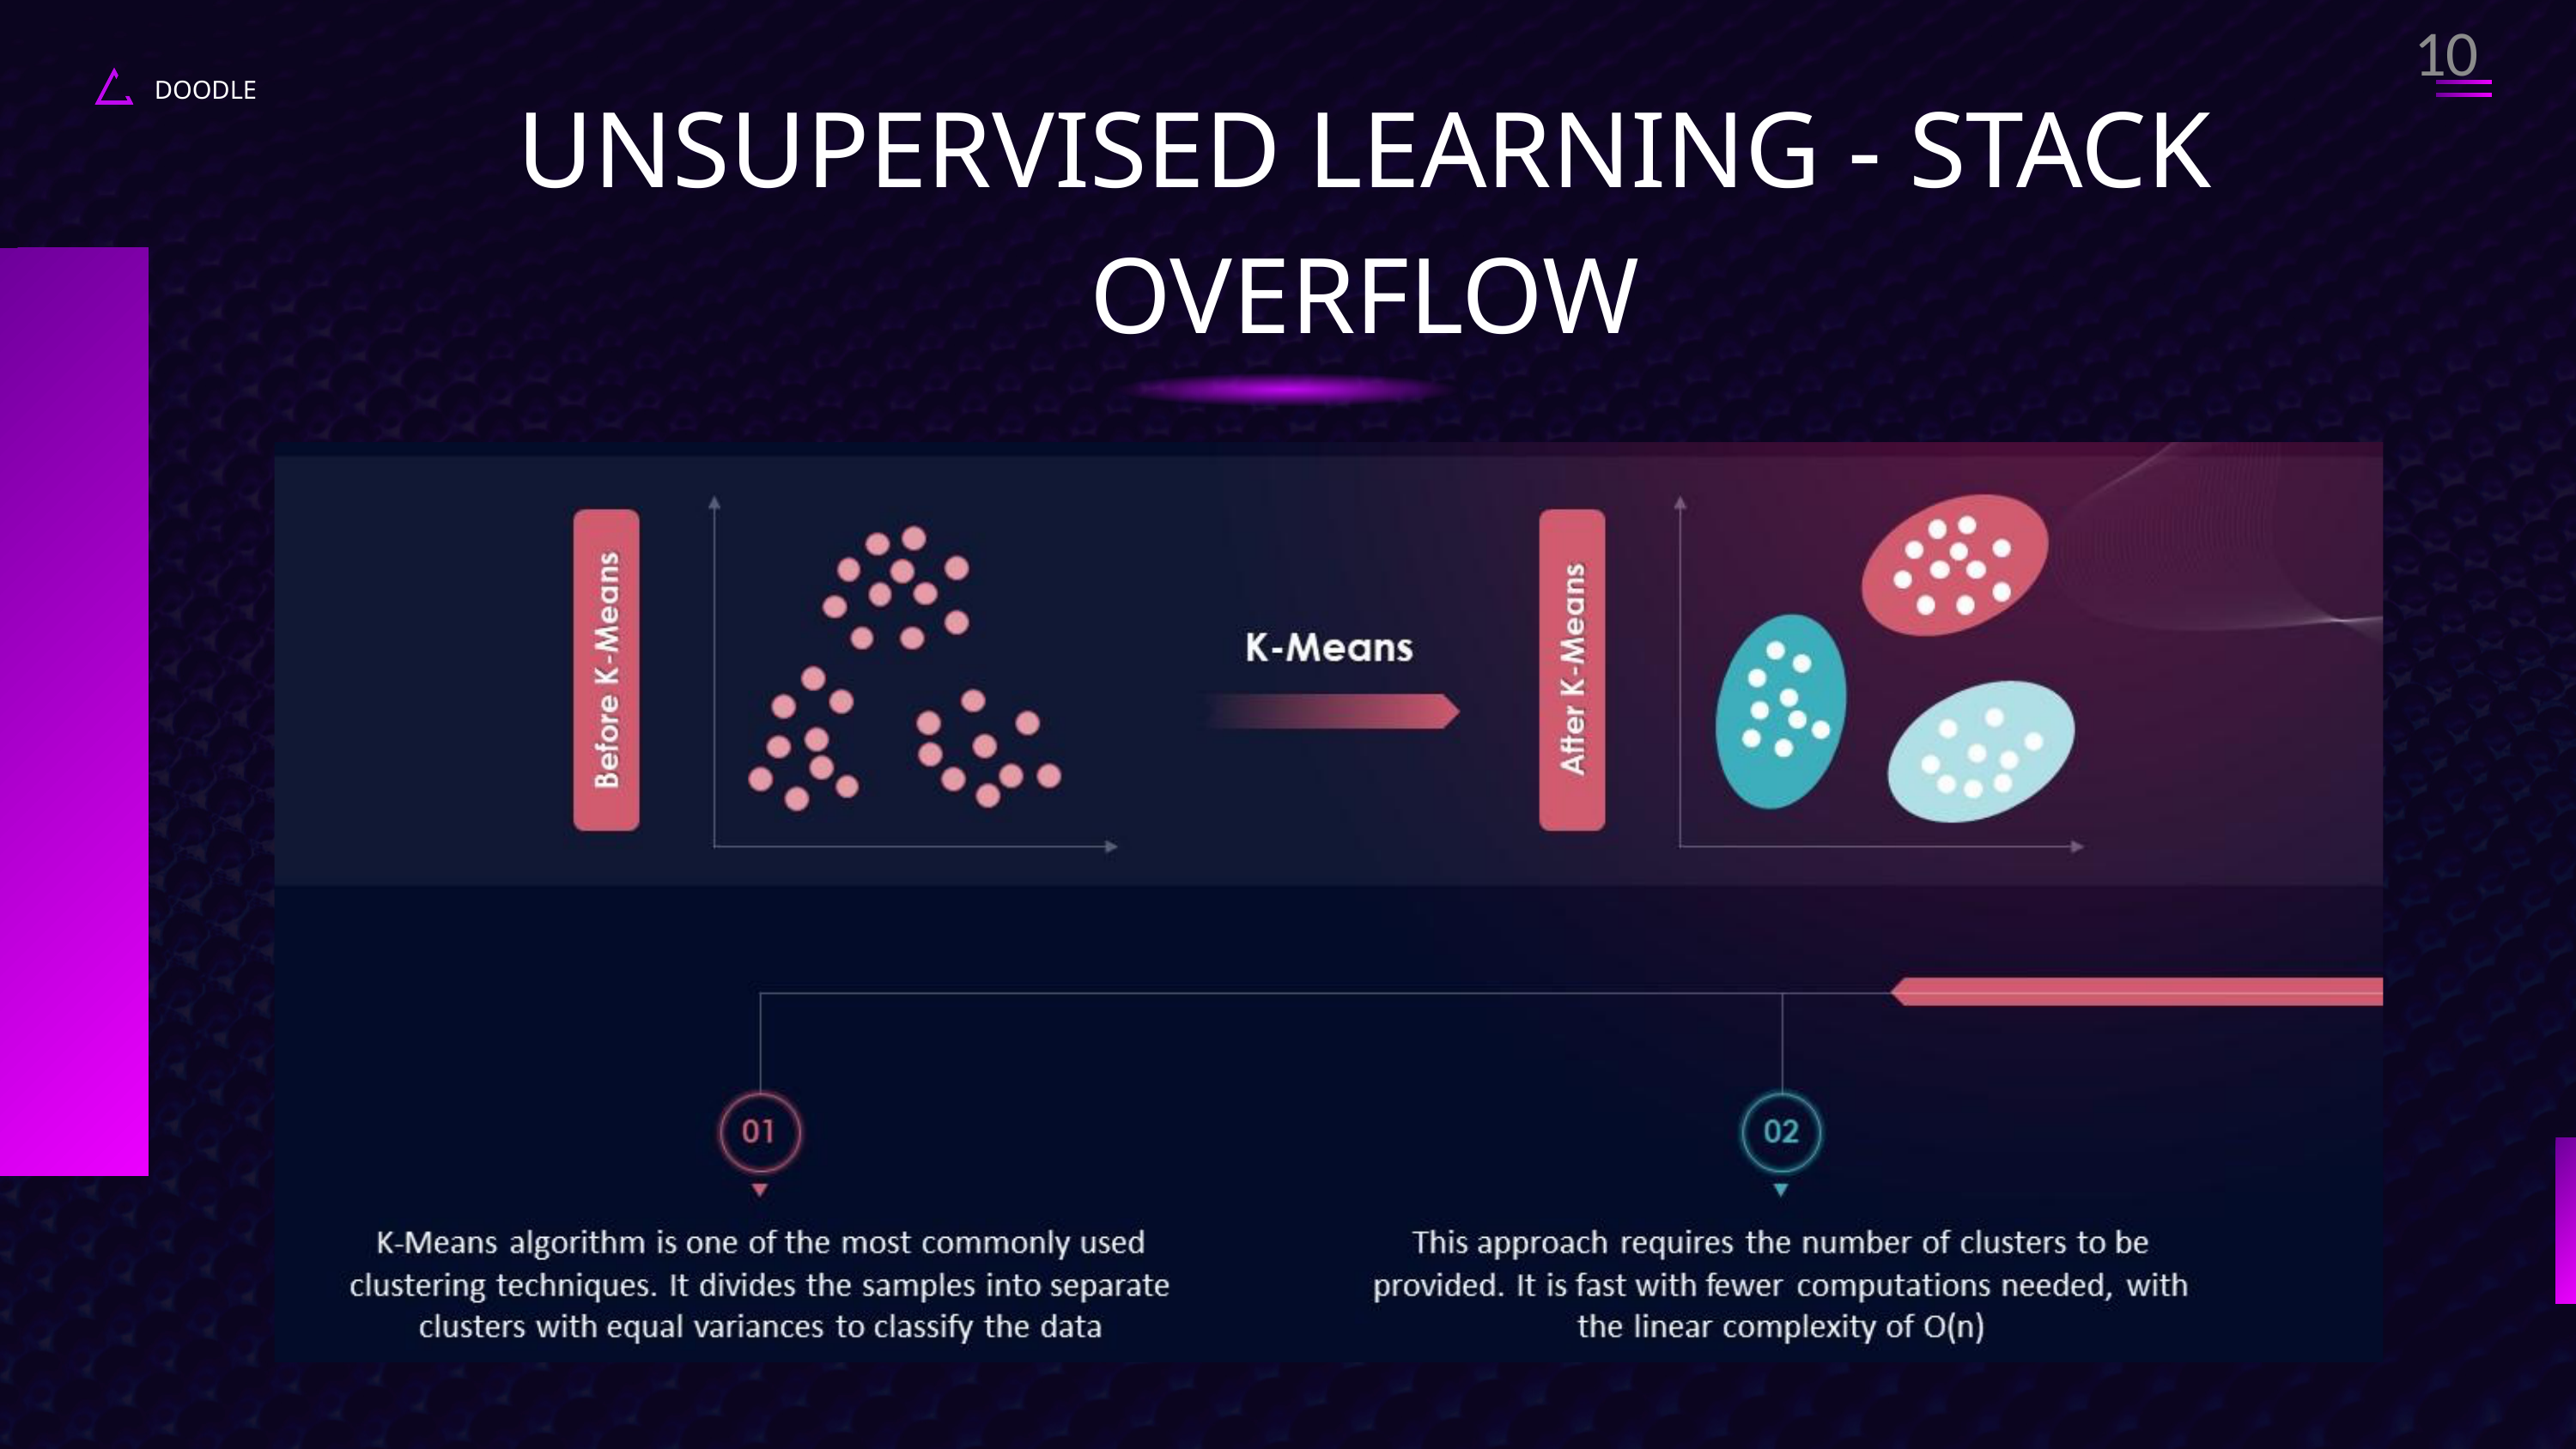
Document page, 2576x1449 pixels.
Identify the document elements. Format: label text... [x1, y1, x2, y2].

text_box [2555, 1137, 2576, 1304]
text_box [2435, 92, 2493, 97]
text_box [0, 0, 2576, 1449]
text_box DOODLE [154, 69, 350, 105]
text_box UNSUPERVISED LEARNING - STACK OVERFLOW [517, 62, 2212, 355]
text_box [1114, 373, 1462, 407]
text_box [274, 442, 2384, 1362]
text_box [94, 67, 134, 105]
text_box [2435, 79, 2493, 84]
slide_number 10 [2191, 24, 2492, 76]
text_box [0, 247, 149, 1176]
